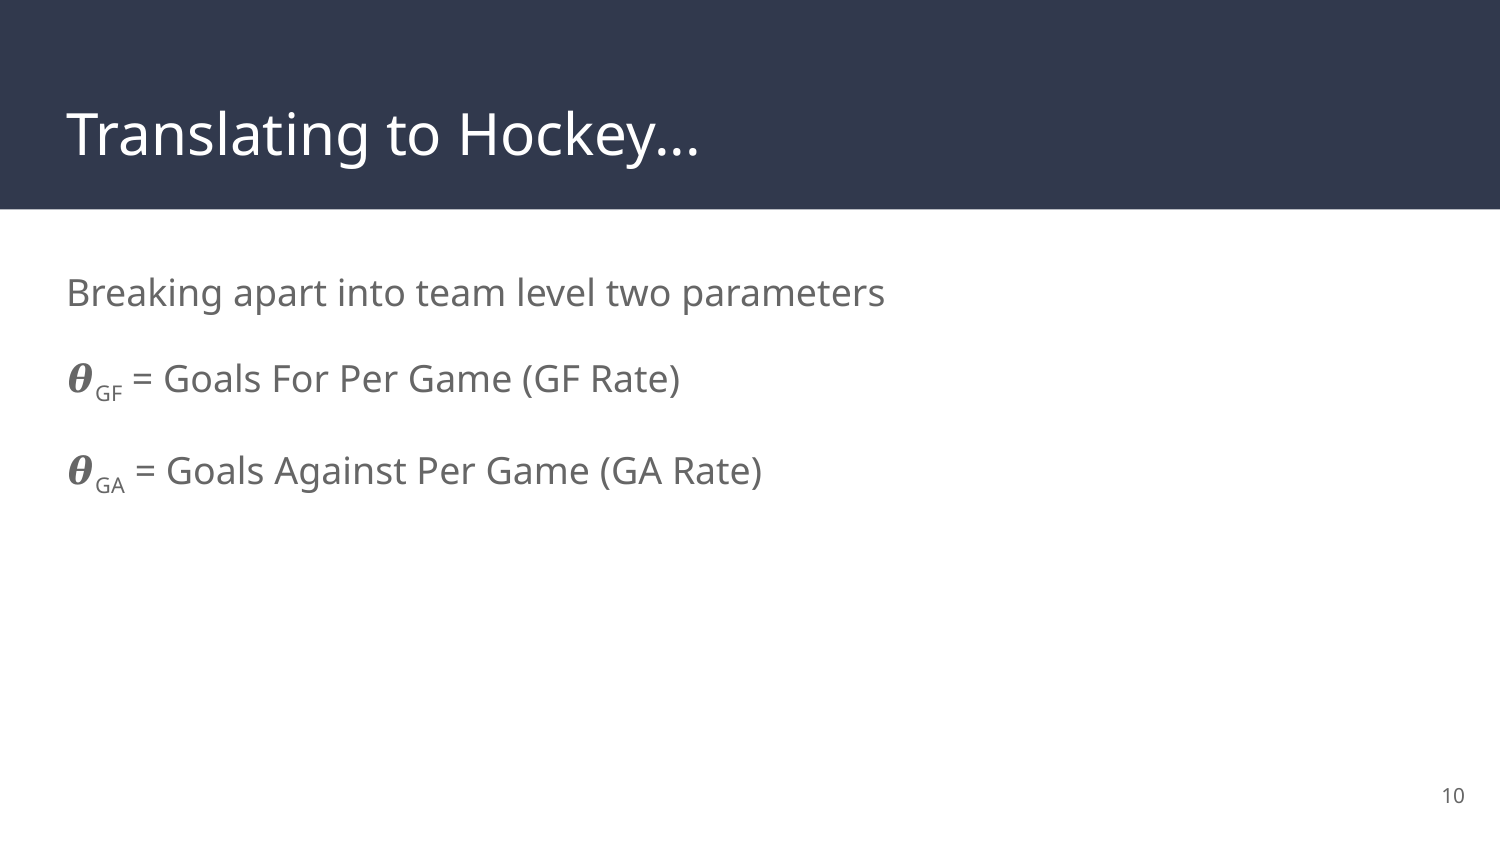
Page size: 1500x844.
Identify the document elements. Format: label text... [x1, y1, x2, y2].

slide_number ‹#› [1389, 764, 1480, 830]
title Translating to Hockey... [51, 82, 1449, 185]
list Breaking apart into team level two parameters 𝜽GF = Goals For Per Game (GF Rate) 𝜽GA = Goals Against Per Game (GA Rate) [51, 247, 1049, 752]
